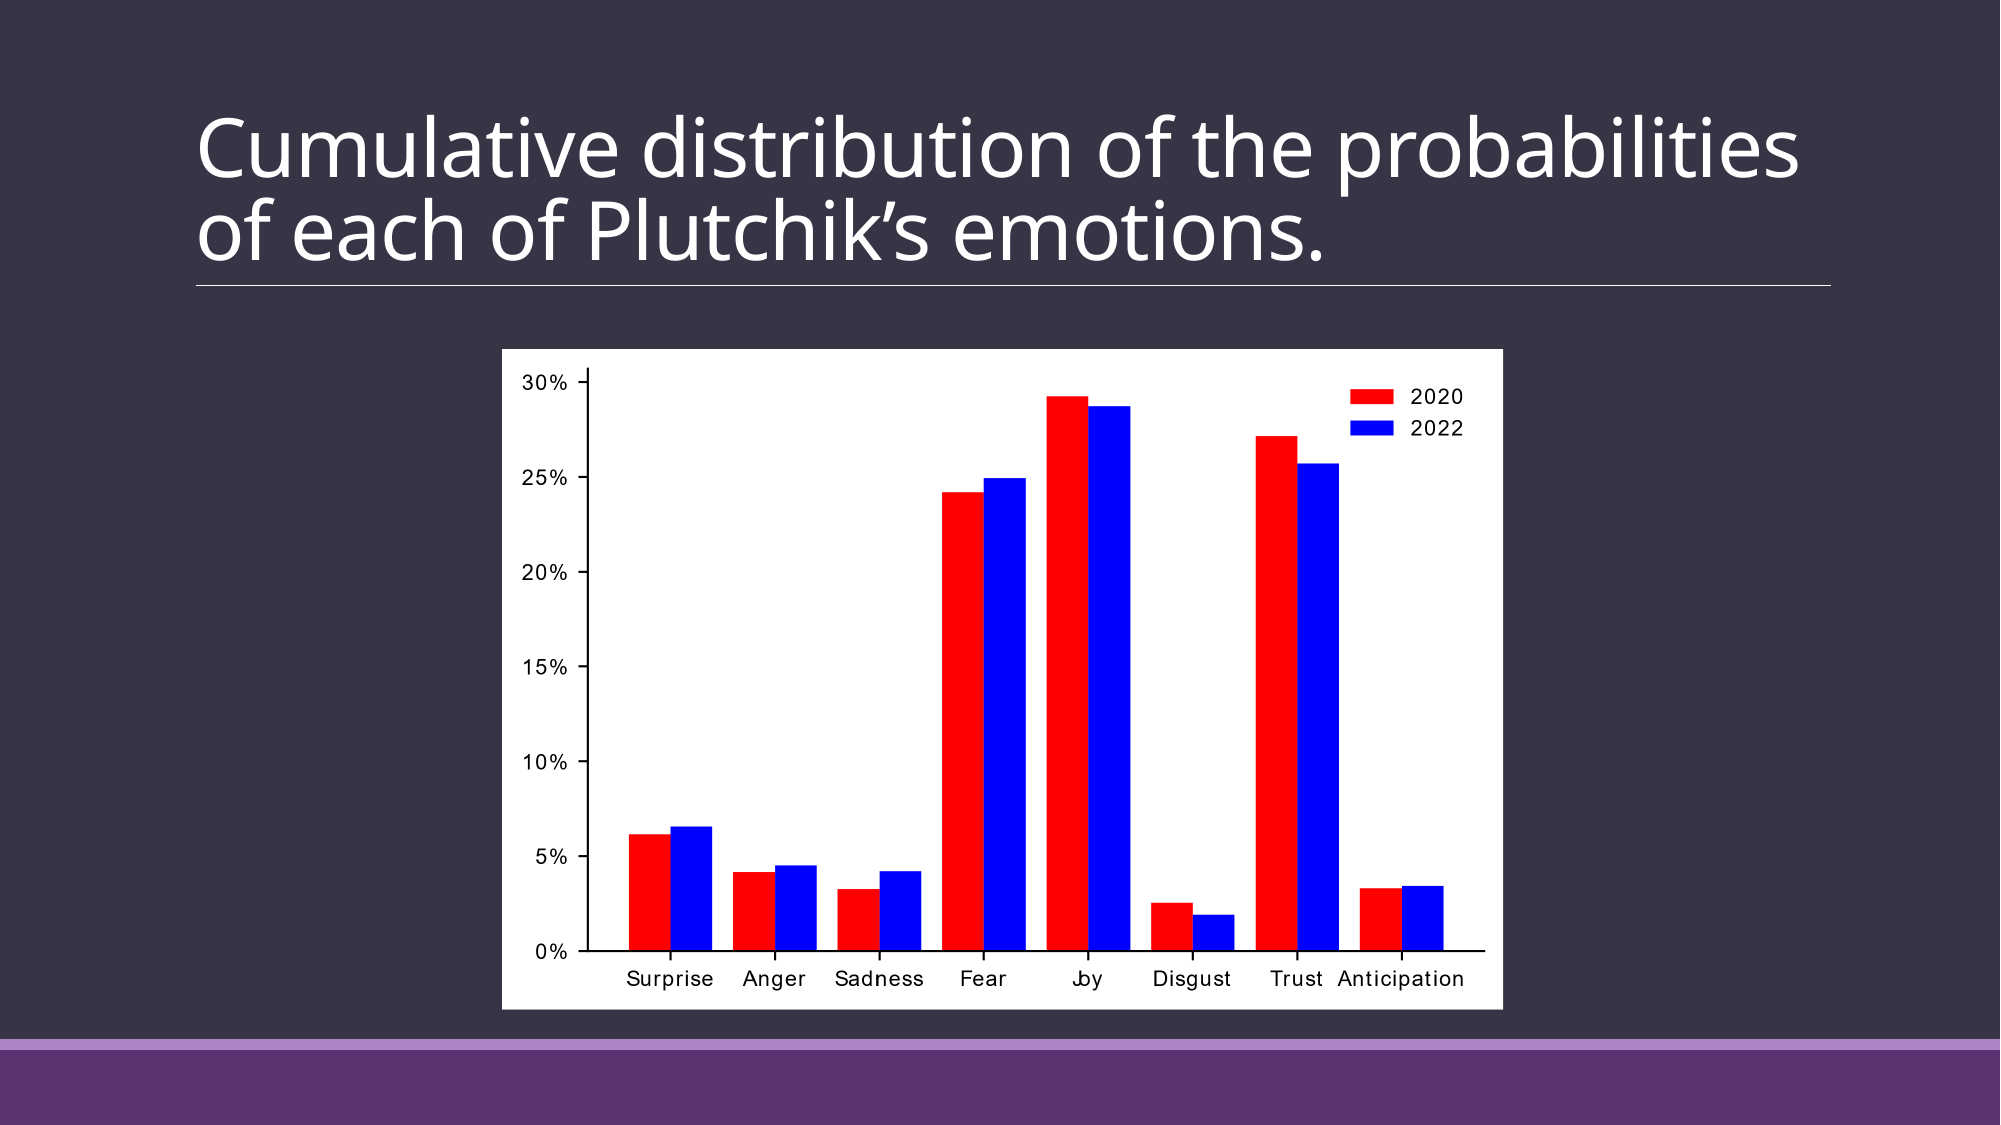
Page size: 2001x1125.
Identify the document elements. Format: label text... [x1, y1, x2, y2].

picture [502, 349, 1505, 1011]
title Cumulative distribution of the probabilities of each of Plutchik’s emotions. [180, 47, 1830, 285]
